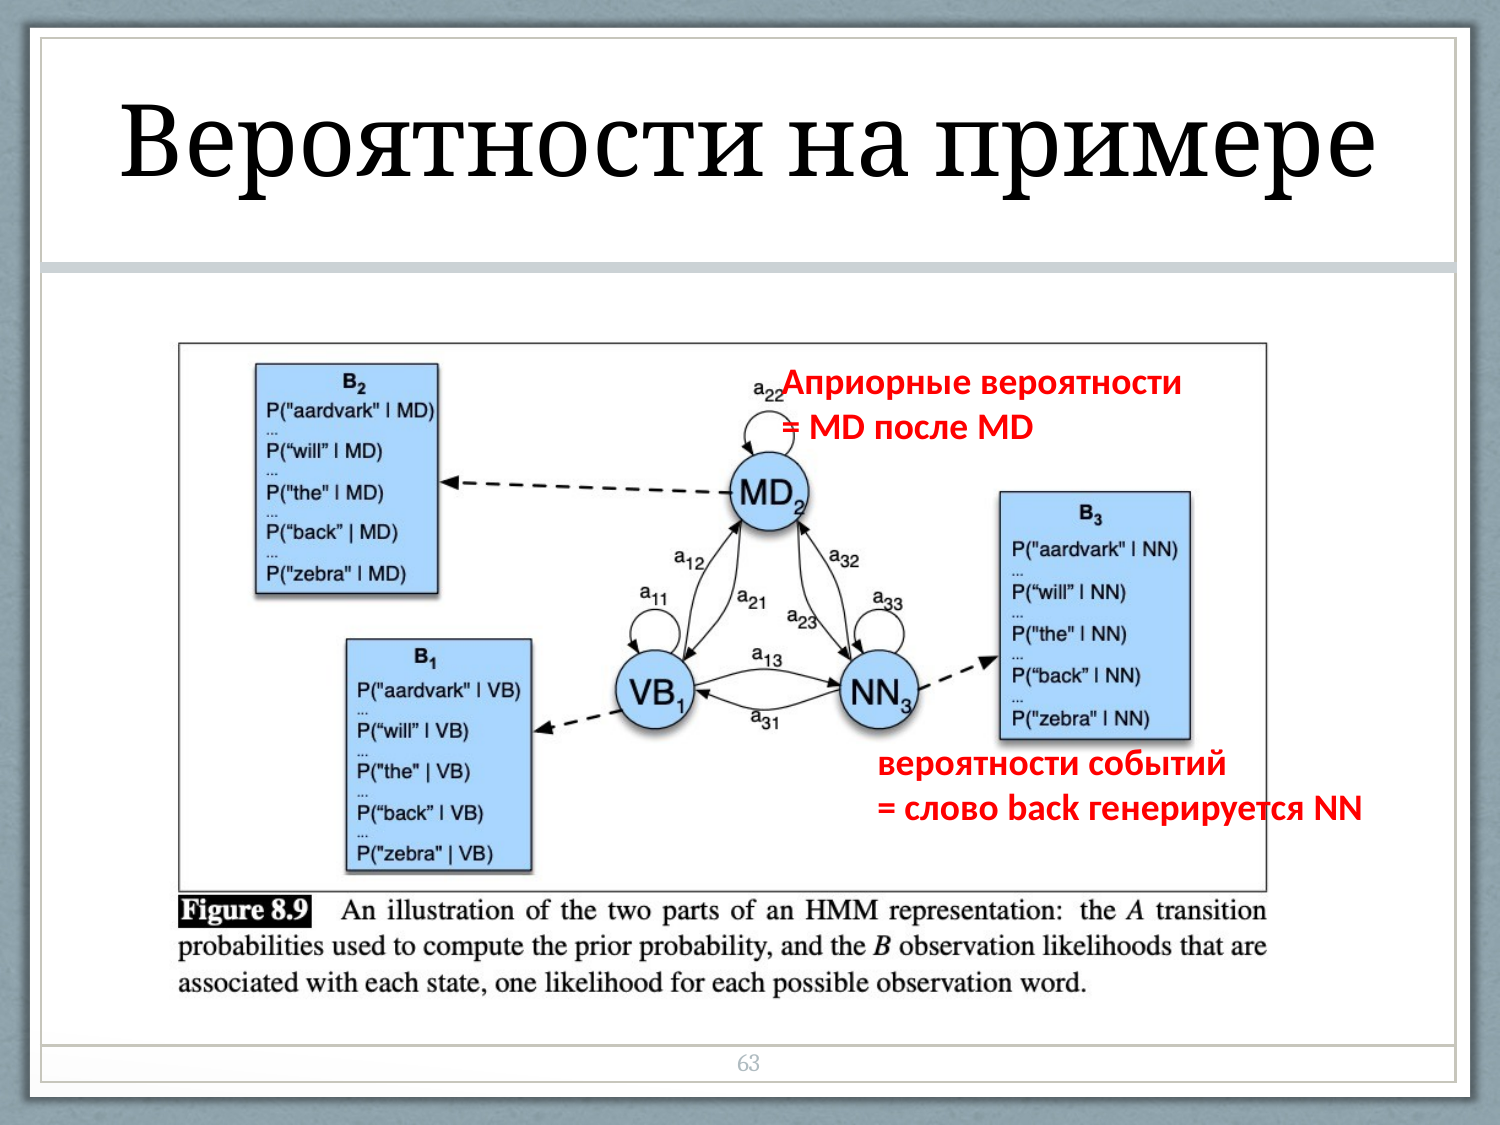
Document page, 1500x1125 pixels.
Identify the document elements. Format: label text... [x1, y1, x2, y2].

table_cell 63 [42, 1047, 1454, 1081]
table_header Вероятности на примере [42, 39, 1454, 262]
picture [149, 312, 1283, 1014]
text_box вероятности событий = слово back генерируется NN [1286, 730, 1500, 836]
table_cell [42, 273, 1454, 1044]
picture [0, 0, 1500, 1125]
picture [1457, 455, 1500, 730]
text_box Априорные вероятности = MD после MD [1286, 349, 1500, 455]
